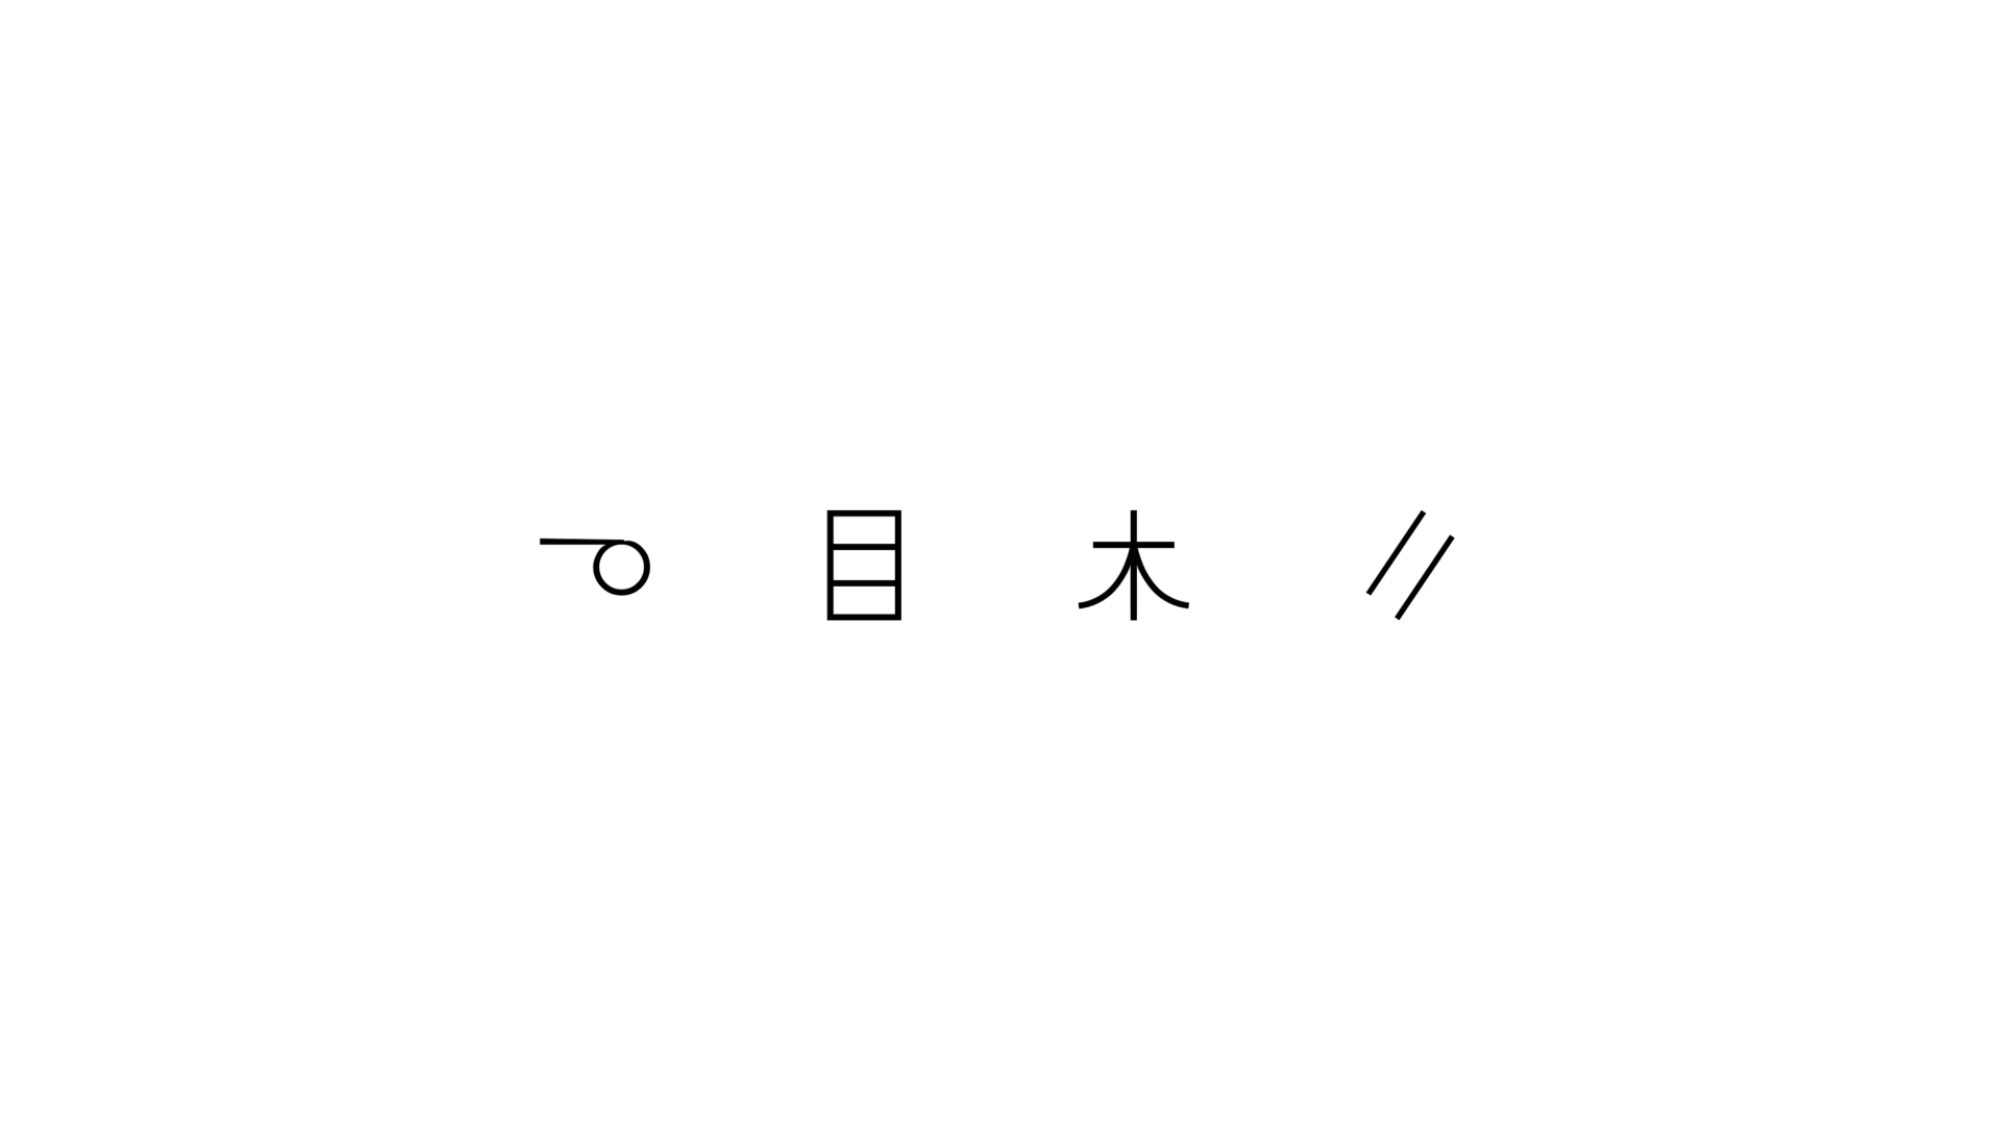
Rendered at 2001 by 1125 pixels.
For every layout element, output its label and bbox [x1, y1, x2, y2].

picture [498, 434, 1502, 691]
